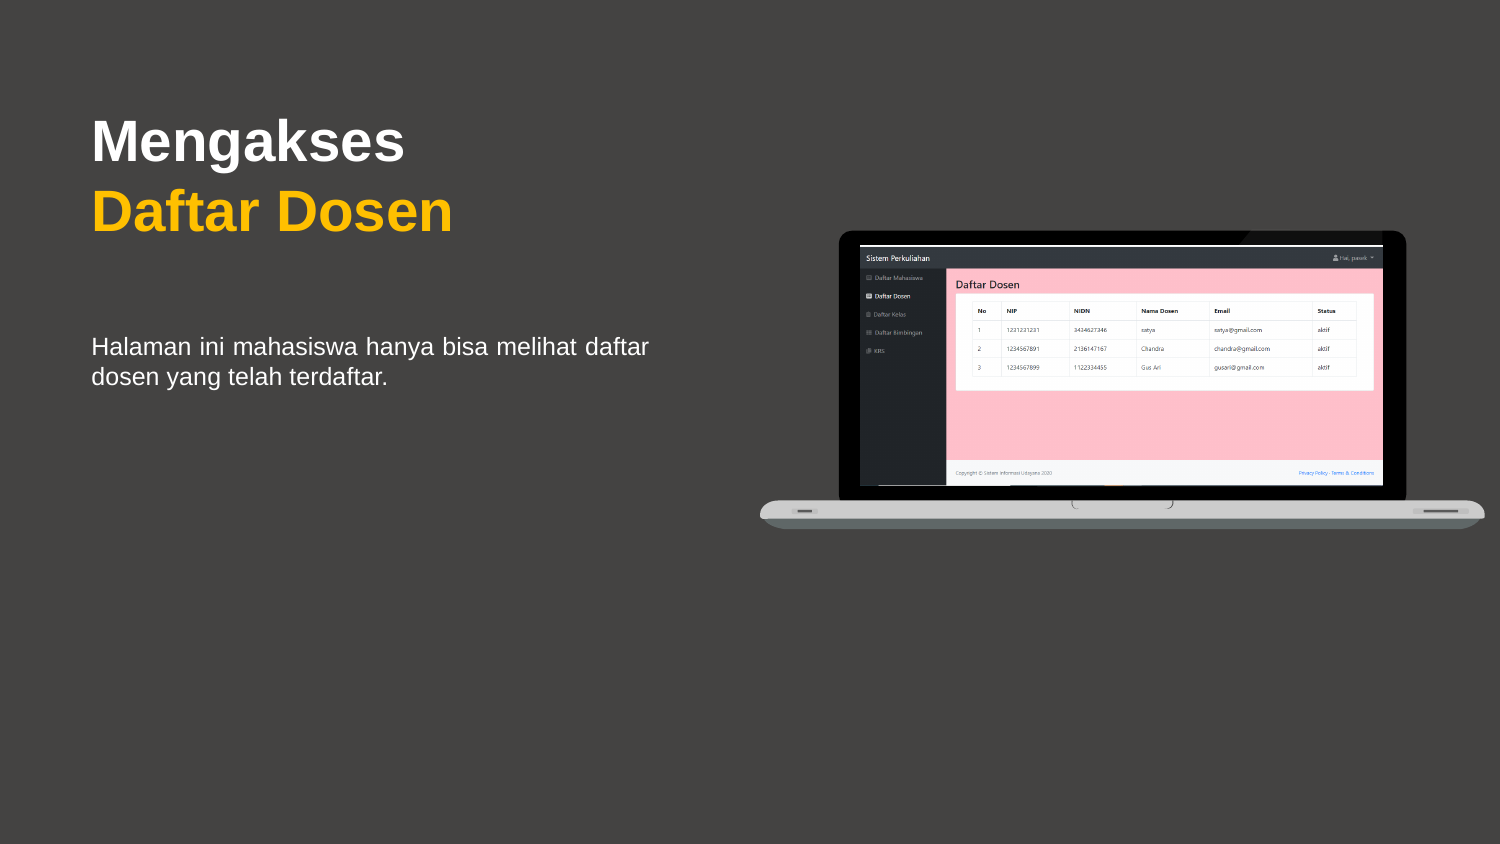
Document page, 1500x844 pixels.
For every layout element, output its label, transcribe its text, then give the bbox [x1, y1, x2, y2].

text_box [756, 228, 1487, 531]
text_box Mengakses Daftar Dosen [76, 95, 814, 251]
picture [859, 245, 1383, 486]
text_box Halaman ini mahasiswa hanya bisa melihat daftar dosen yang telah terdaftar. [76, 323, 666, 398]
